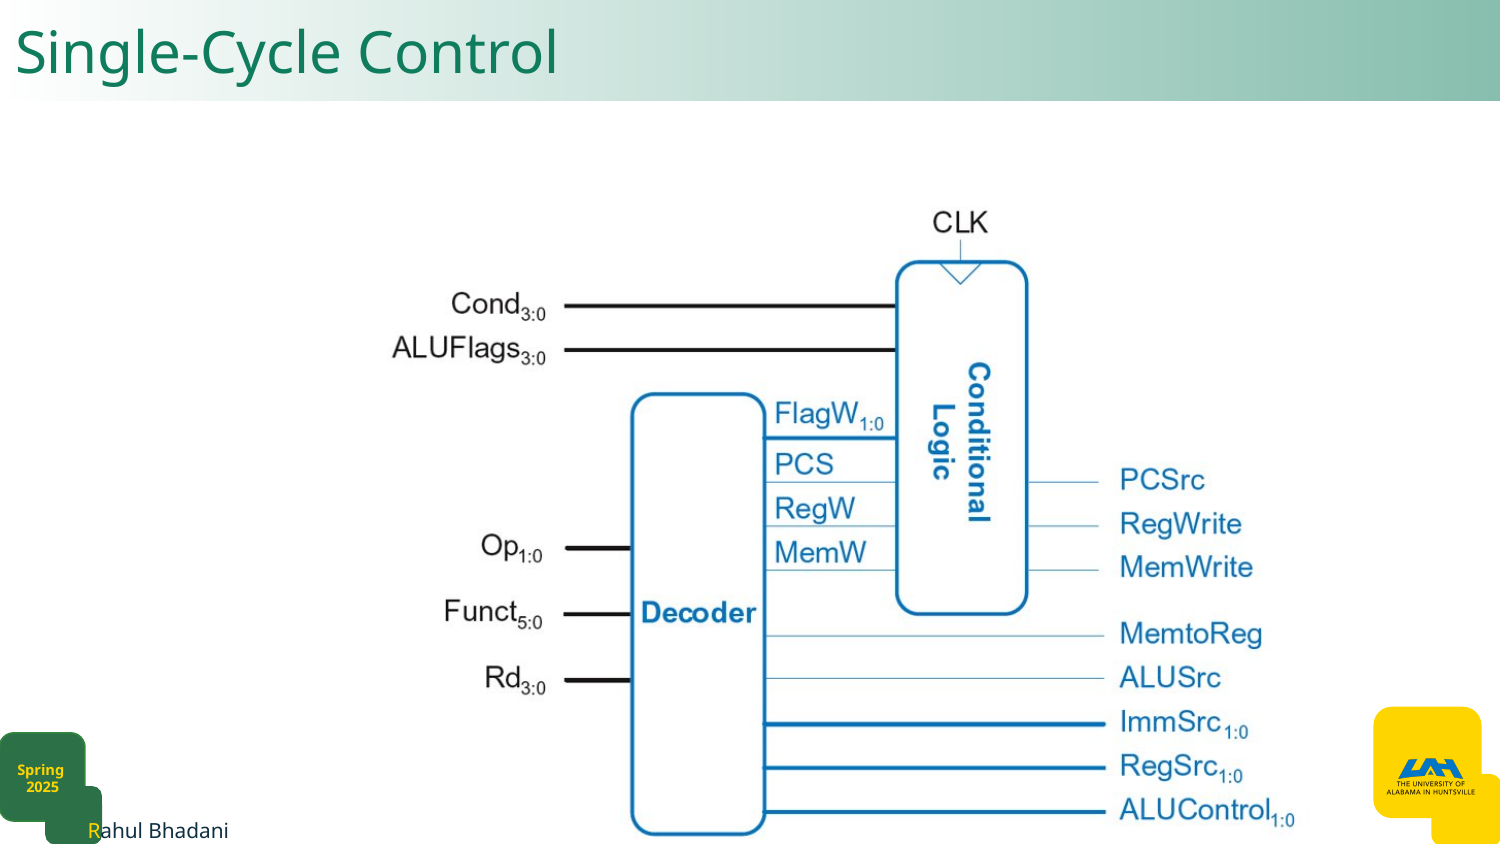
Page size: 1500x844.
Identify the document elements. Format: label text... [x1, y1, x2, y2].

picture [377, 188, 1332, 844]
title Single-Cycle Control​ [0, 0, 1500, 101]
picture [1386, 758, 1475, 795]
